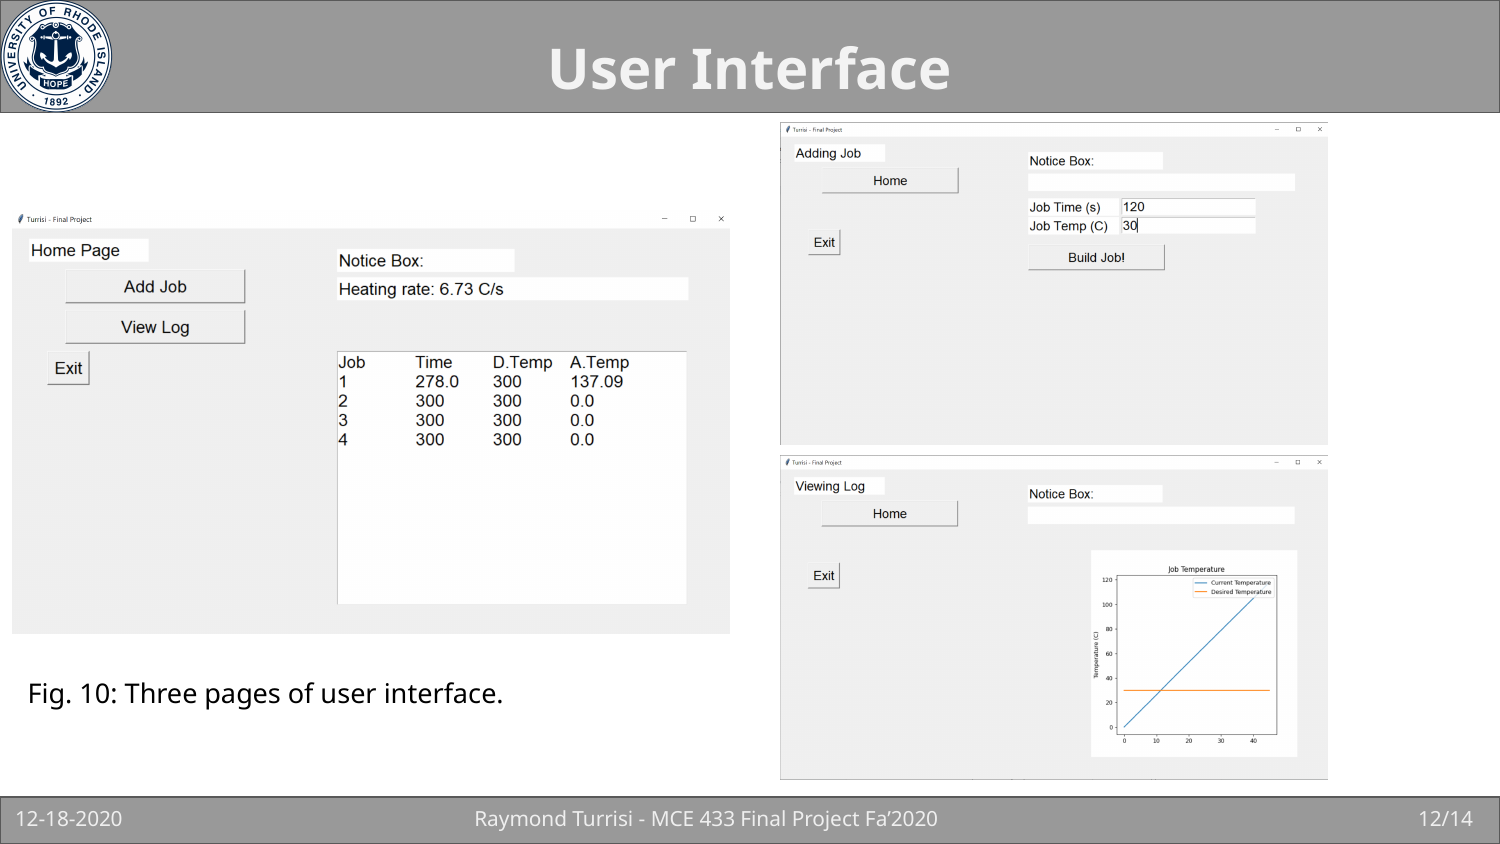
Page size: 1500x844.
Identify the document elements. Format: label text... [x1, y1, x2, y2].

text_box User Interface [261, 18, 1238, 113]
text_box [1495, 796, 1500, 844]
picture [12, 210, 731, 634]
text_box 12/14 [1404, 790, 1495, 844]
picture [780, 454, 1329, 780]
picture [780, 122, 1329, 445]
text_box 12-18-2020 Raymond Turrisi - MCE 433 Final Project Fa’2020 [0, 790, 1404, 844]
text_box [113, 0, 1500, 113]
text_box Fig. 10: Three pages of user interface. [12, 661, 773, 744]
picture [0, 0, 113, 113]
